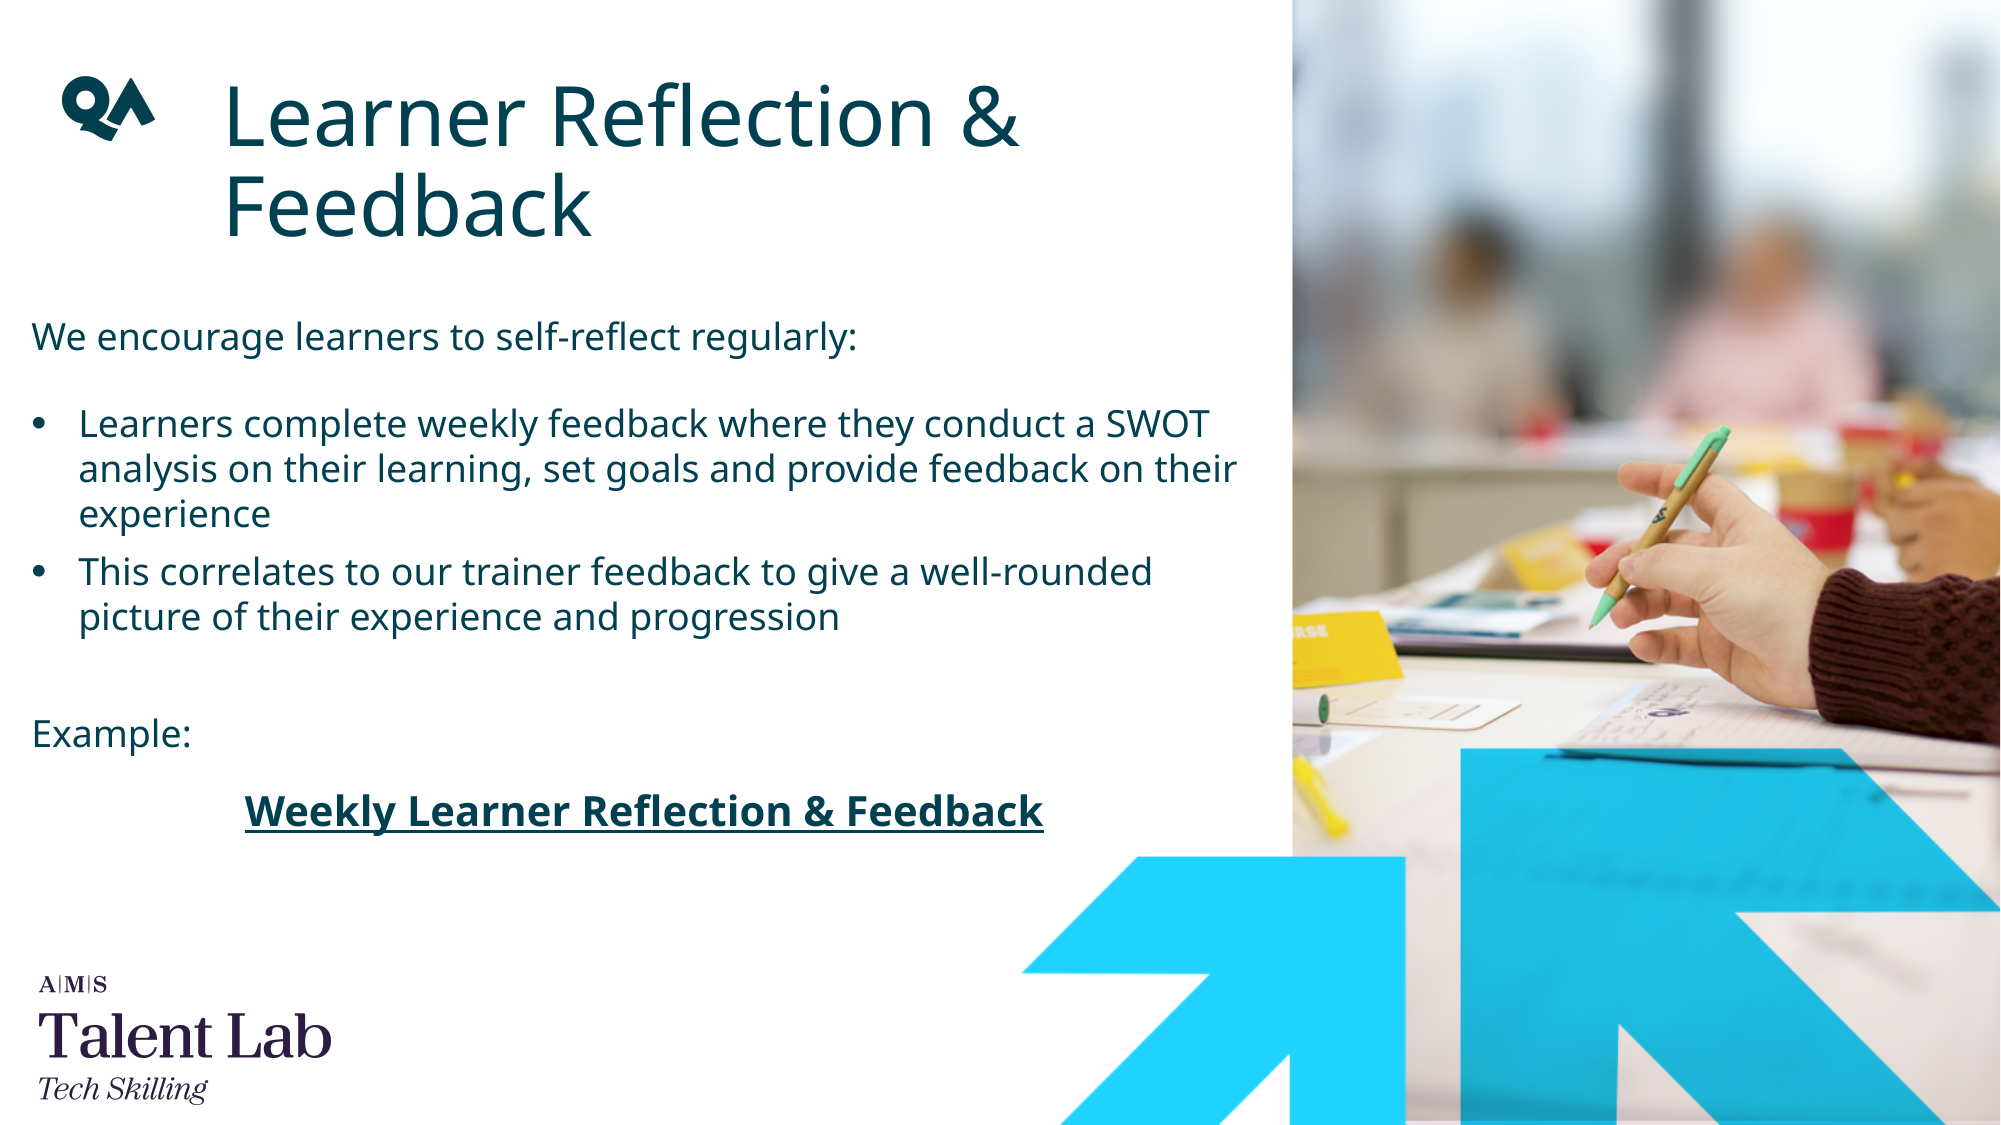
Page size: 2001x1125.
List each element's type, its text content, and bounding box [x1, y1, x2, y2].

list Learner Reflection & Feedback [222, 74, 1283, 227]
picture [0, 0, 2001, 1125]
list We encourage learners to self-reflect regularly: Learners complete weekly feedback where they conduct a SWOT analysis on their learning, set goals and provide feedback on their experience This correlates to our trainer feedback to give a well-rounded picture of their experience and progression Example: Weekly Learner Reflection & Feedback [31, 312, 1258, 1051]
